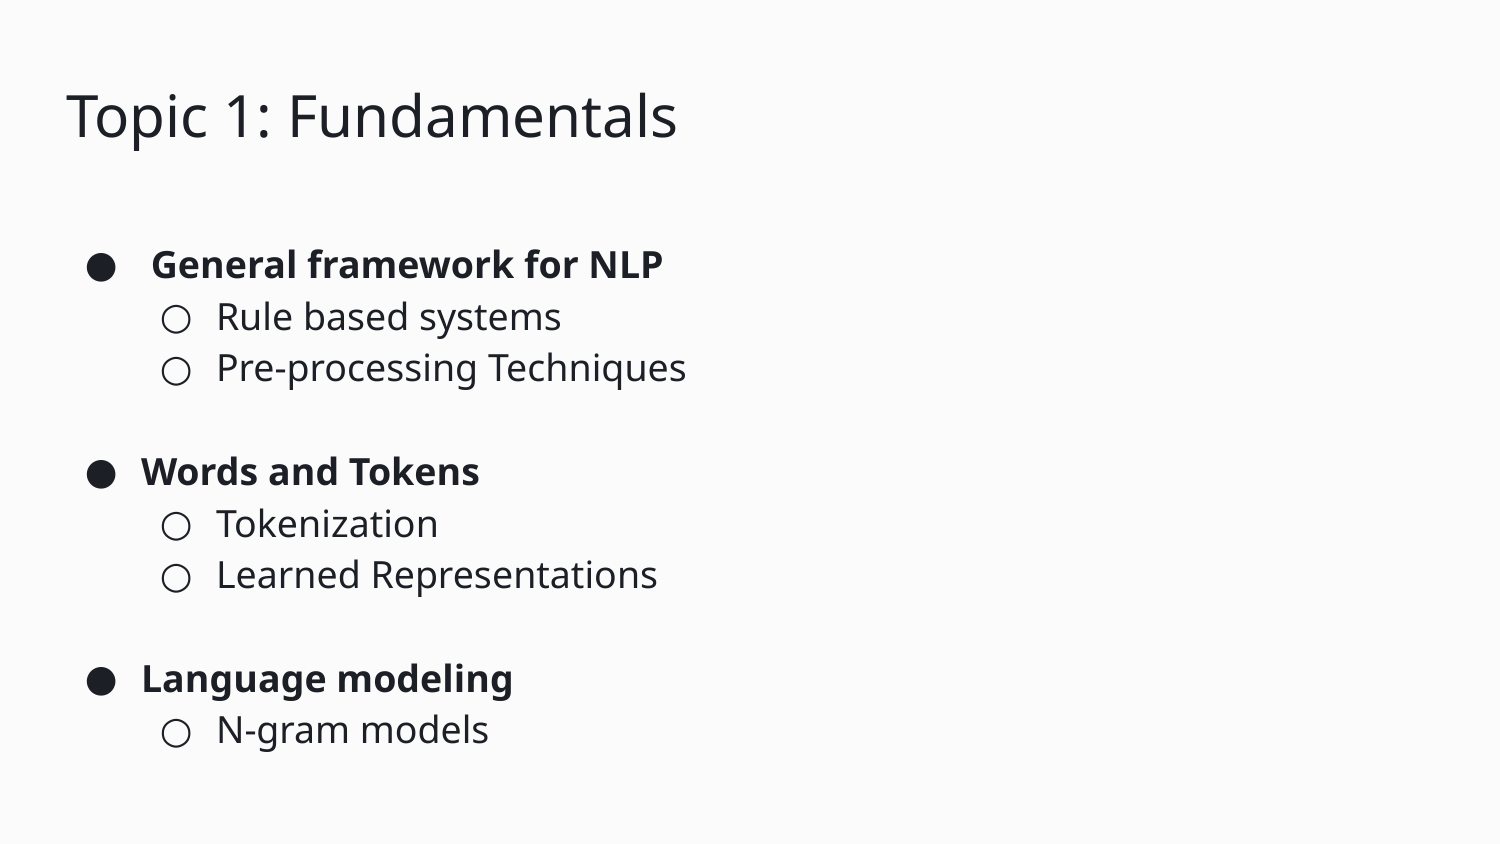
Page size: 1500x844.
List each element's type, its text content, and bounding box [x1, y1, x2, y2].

title Topic 1: Fundamentals [51, 72, 1449, 167]
list General framework for NLP Rule based systems Pre-processing Techniques Words and Tokens Tokenization Learned Representations Language modeling N-gram models [51, 174, 1449, 806]
